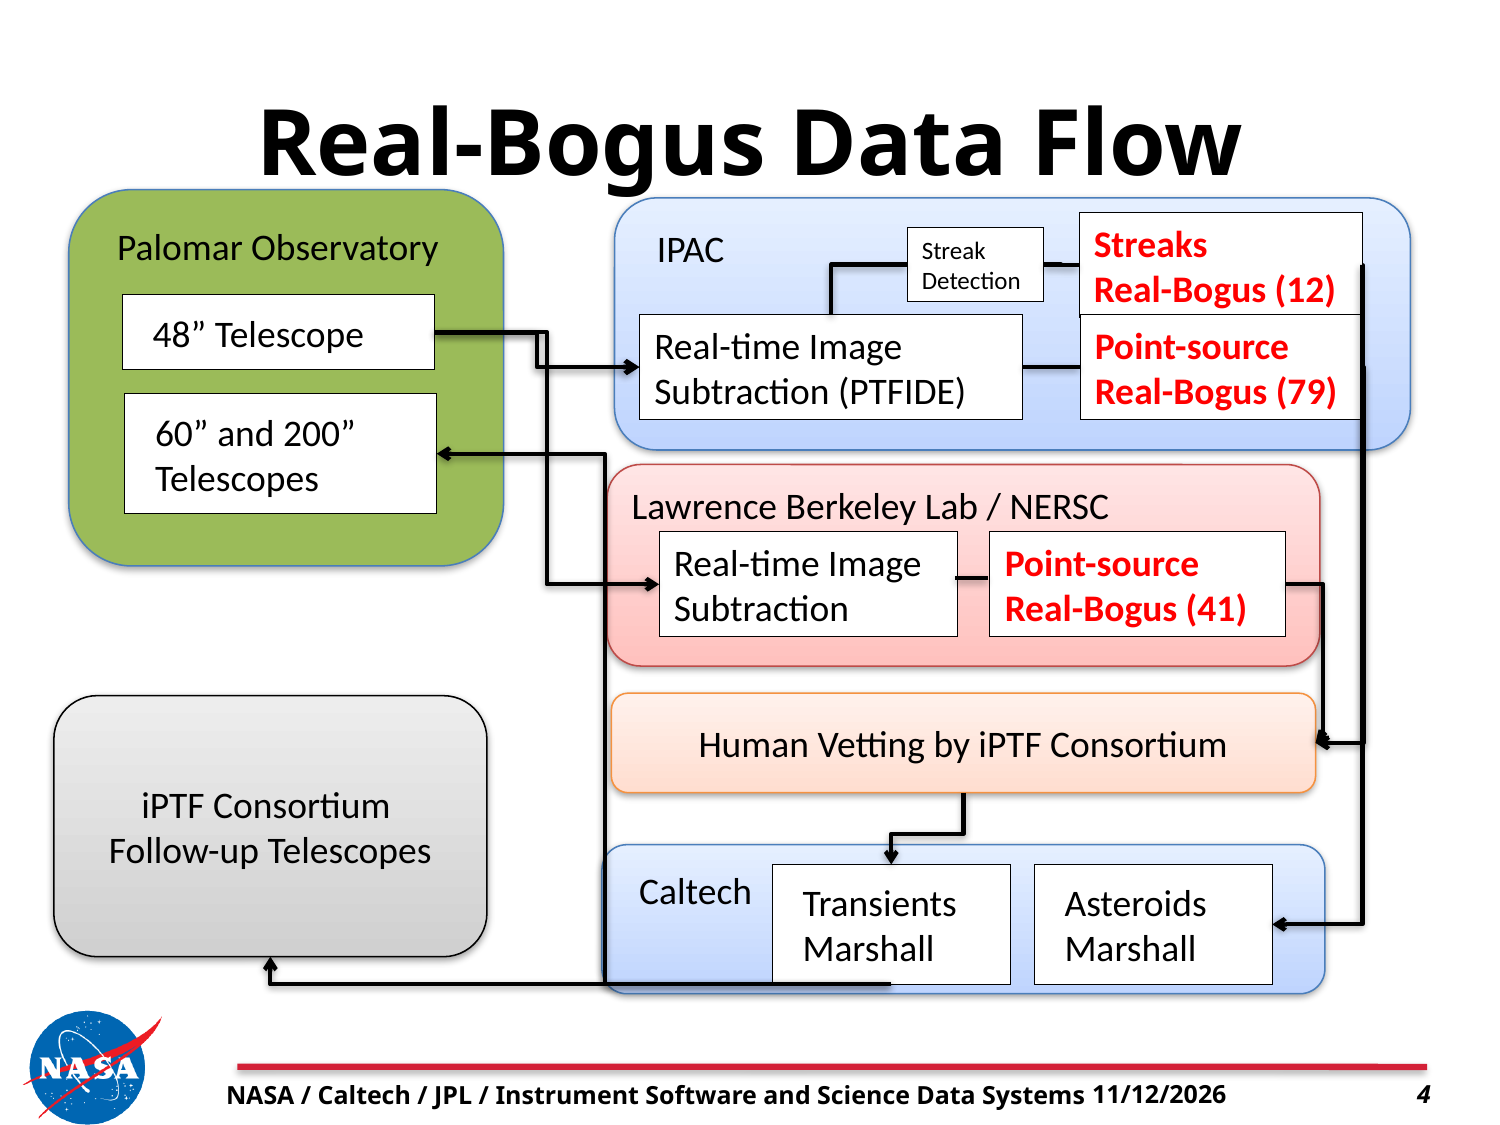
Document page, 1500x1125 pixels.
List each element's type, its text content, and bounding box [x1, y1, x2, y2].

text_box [53, 189, 1411, 994]
title Real-Bogus Data Flow [75, 45, 1425, 233]
slide_number 4 [1095, 1065, 1446, 1125]
footer NASA / Caltech / JPL / Instrument Software and Science Data Systems [202, 1065, 1095, 1125]
picture [22, 1010, 162, 1125]
